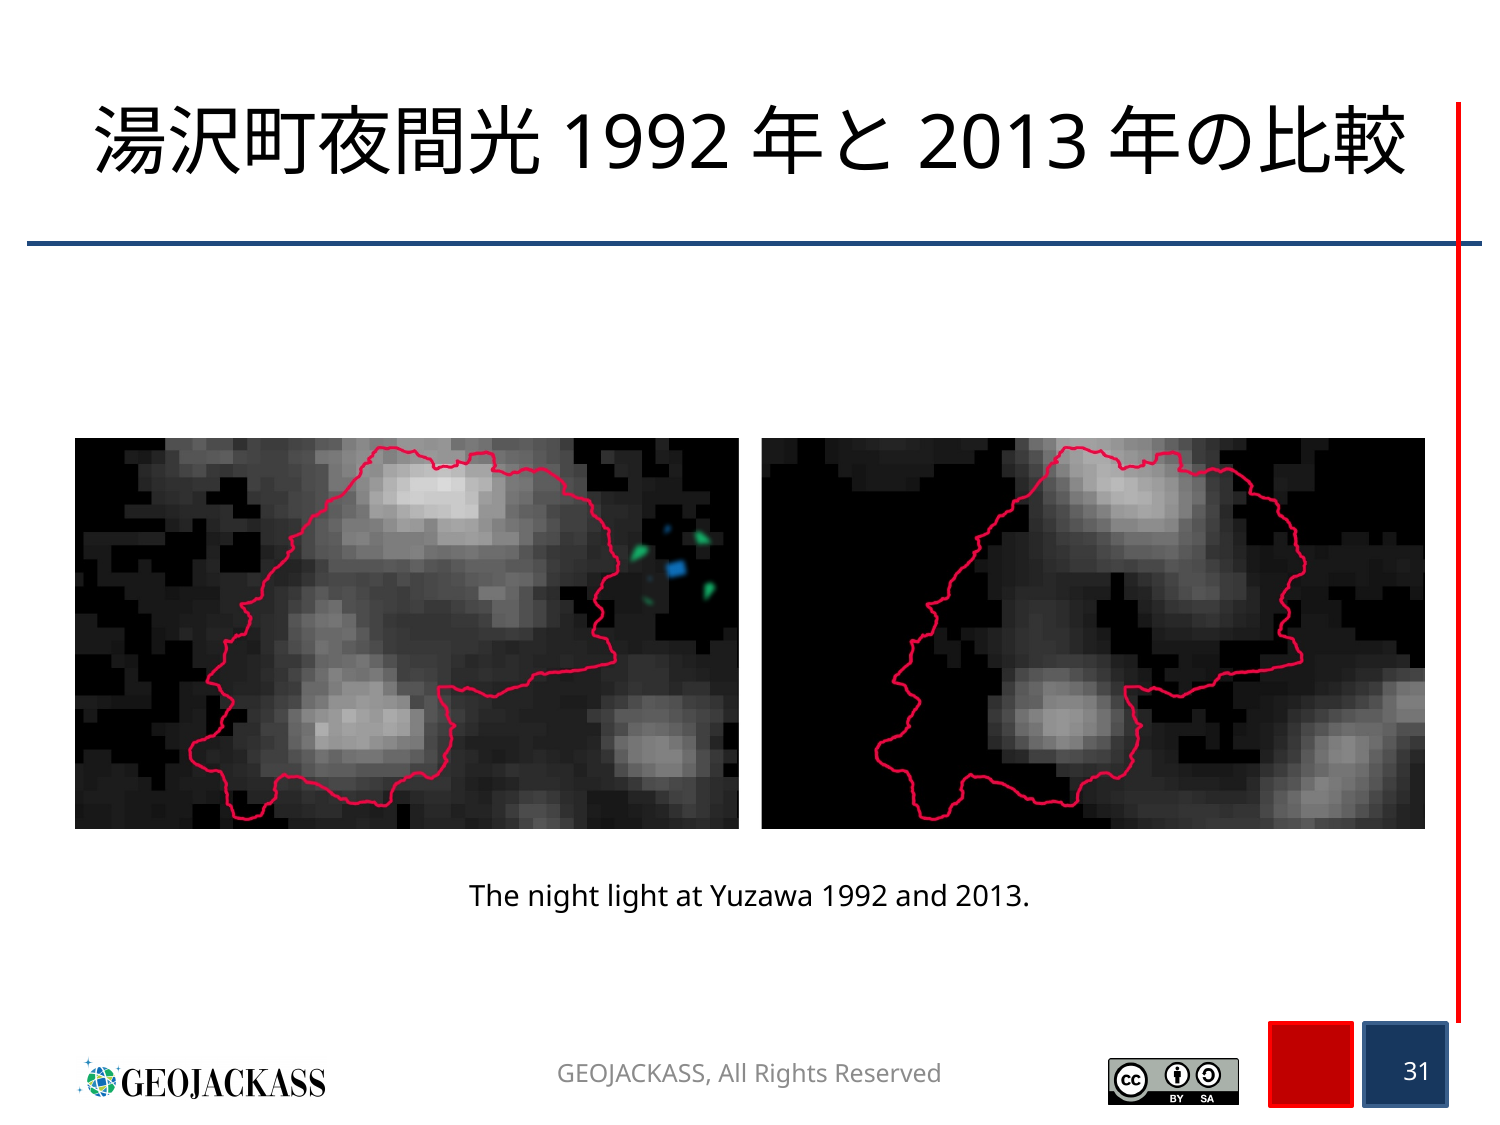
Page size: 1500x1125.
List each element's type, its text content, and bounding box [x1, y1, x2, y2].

title 湯沢町夜間光1992年と2013年の比較 [75, 45, 1425, 233]
picture [76, 1056, 327, 1101]
footer GEOJACKASS, All Rights Reserved [512, 1042, 988, 1103]
picture [584, 478, 751, 631]
picture [1108, 1058, 1239, 1105]
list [74, 438, 1426, 830]
text_box The night light at Yuzawa 1992 and 2013. [454, 869, 1046, 920]
